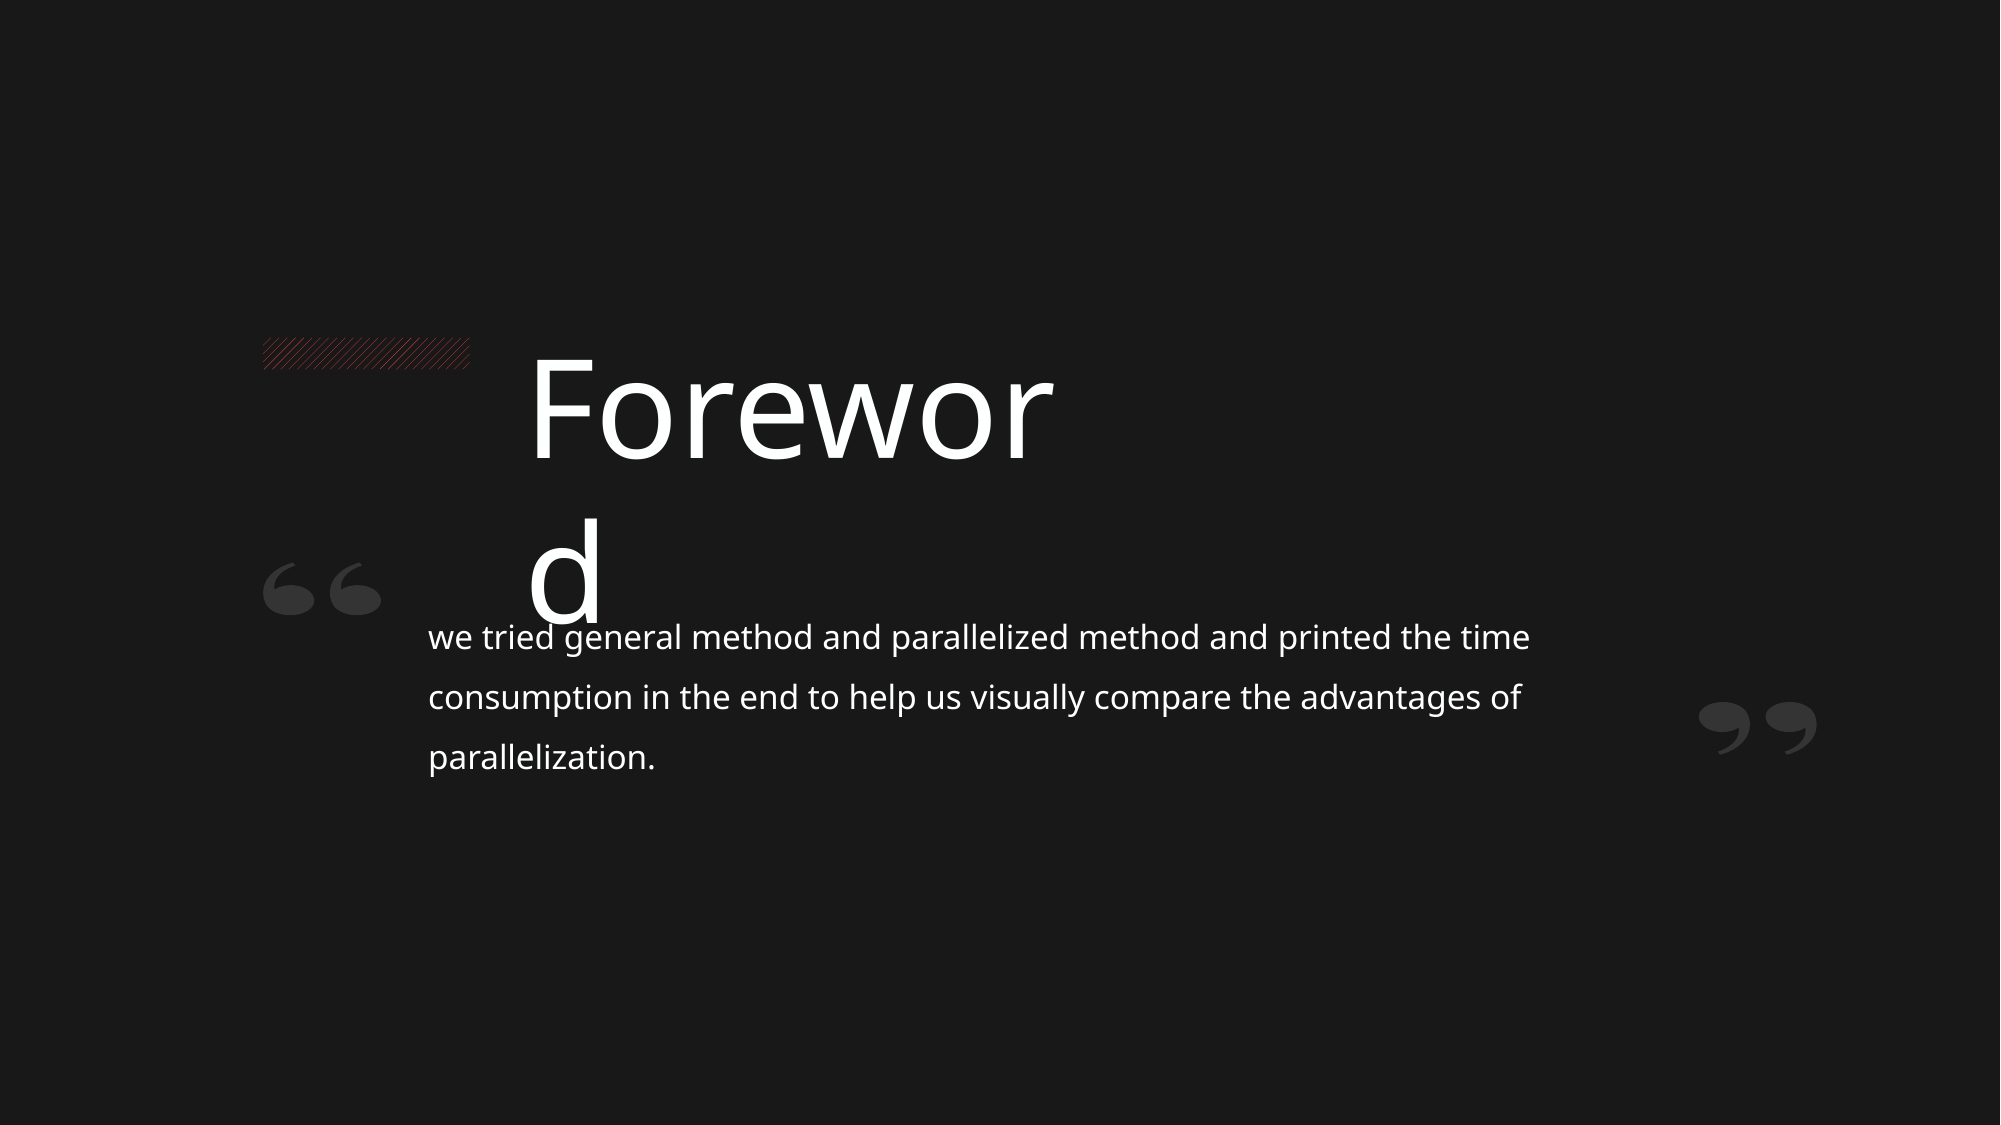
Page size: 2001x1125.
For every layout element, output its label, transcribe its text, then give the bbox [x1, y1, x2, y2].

text_box [263, 337, 470, 370]
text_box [262, 562, 1817, 779]
text_box Foreword [521, 317, 1069, 502]
